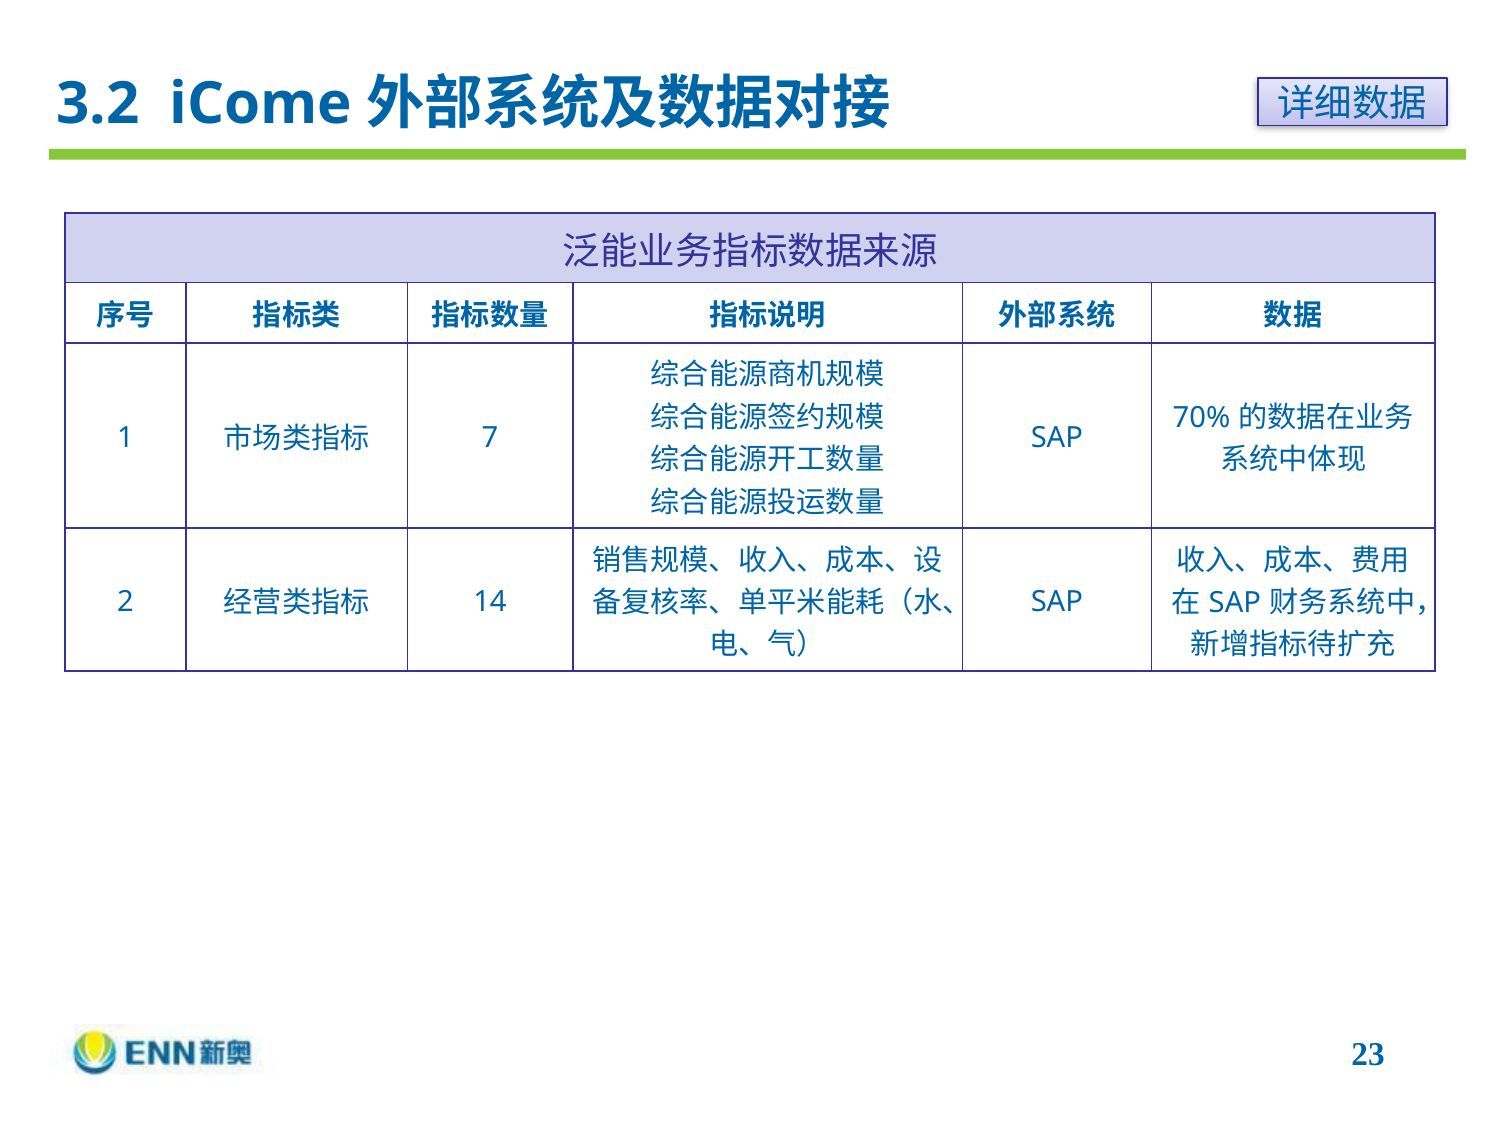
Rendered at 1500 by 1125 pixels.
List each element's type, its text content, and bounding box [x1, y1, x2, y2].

picture [0, 1024, 1075, 1125]
table_cell 收入、成本、费用在SAP财务系统中，新增指标待扩充 [1152, 529, 1434, 670]
table_cell 指标类 [187, 283, 407, 342]
table_header 泛能业务指标数据来源 [66, 214, 1434, 282]
table_cell 经营类指标 [187, 529, 407, 670]
table_cell SAP [963, 344, 1151, 527]
table_cell 70%的数据在业务系统中体现 [1152, 344, 1434, 527]
table_cell 序号 [66, 283, 185, 342]
text_box 3.2 iCome外部系统及数据对接 [41, 57, 1412, 161]
table_cell 2 [66, 529, 185, 670]
table_cell 7 [408, 344, 572, 527]
table_cell 数据 [1152, 283, 1434, 342]
table_cell 销售规模、收入、成本、设备复核率、单平米能耗（水、电、气） [574, 529, 962, 670]
slide_number 23 [1049, 1024, 1401, 1104]
text_box 详细数据 [1257, 77, 1448, 126]
table_cell 综合能源商机规模 综合能源签约规模 综合能源开工数量 综合能源投运数量 [574, 344, 962, 527]
table_cell 14 [408, 529, 572, 670]
table_cell 外部系统 [963, 283, 1151, 342]
table_cell 市场类指标 [187, 344, 407, 527]
table_cell SAP [963, 529, 1151, 670]
table_cell 指标数量 [408, 283, 572, 342]
table_cell 指标说明 [574, 283, 962, 342]
table_cell 1 [66, 344, 185, 527]
